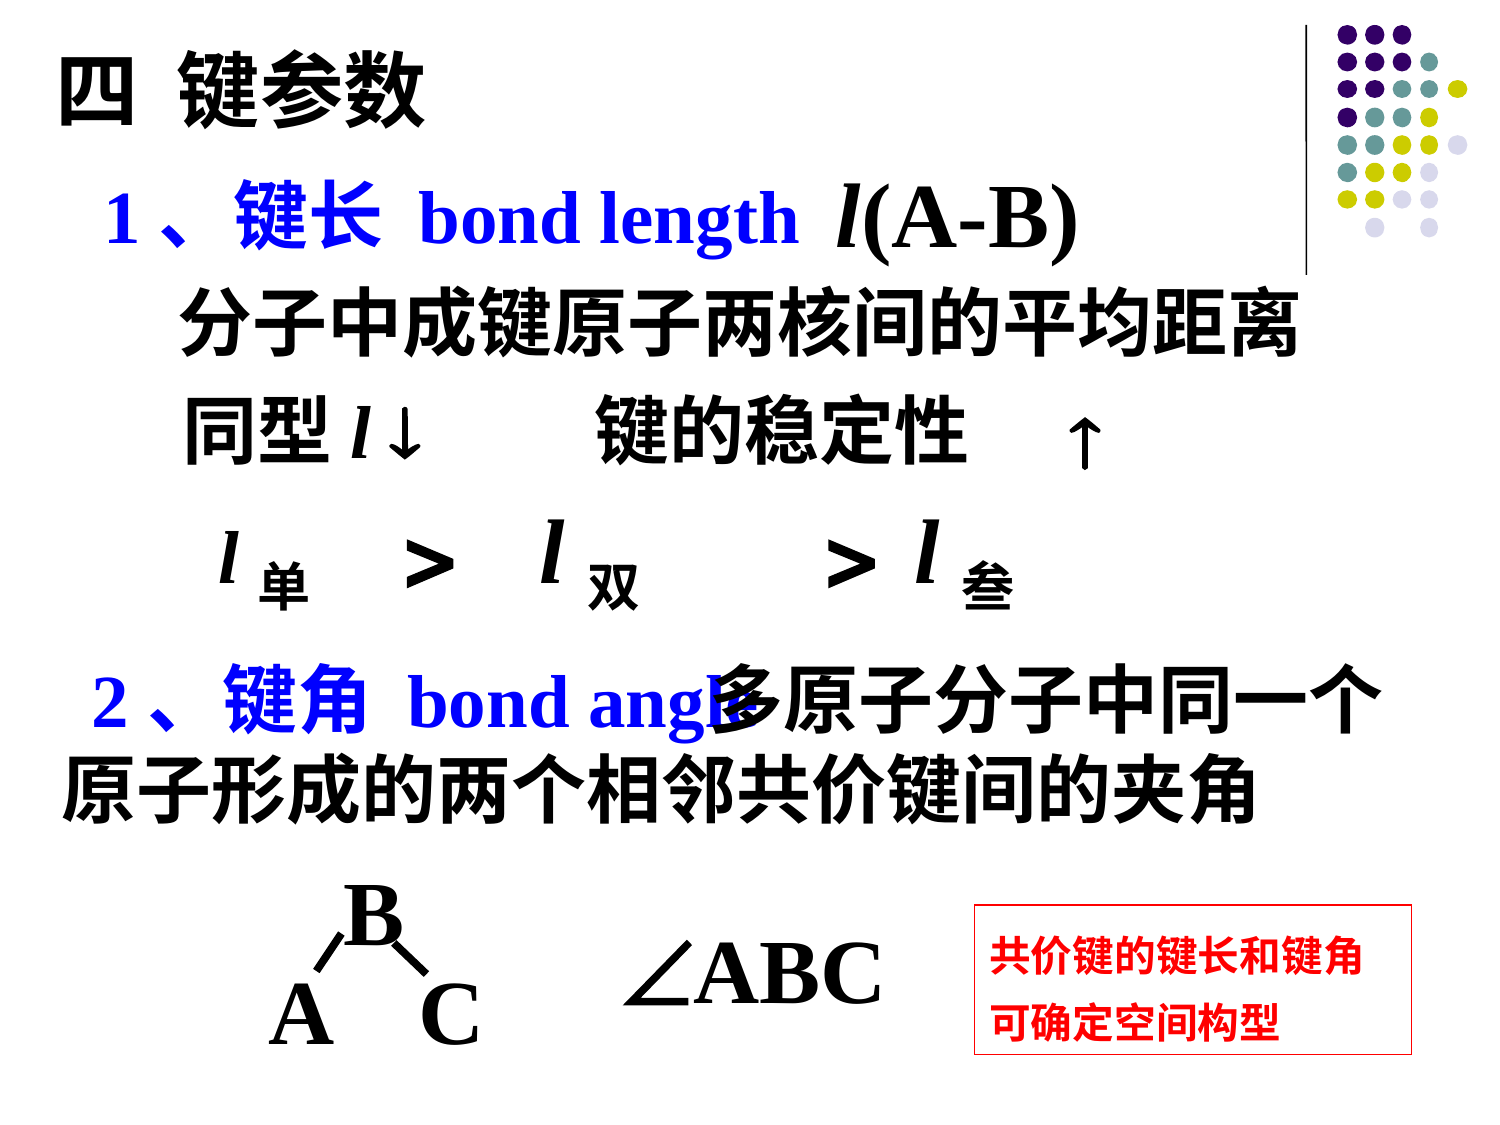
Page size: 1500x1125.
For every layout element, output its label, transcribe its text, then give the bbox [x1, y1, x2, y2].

text_box 同型l  [167, 376, 518, 481]
text_box l(A-B) [820, 148, 1209, 268]
text_box 分子中成键原子两核间的平均距离 [162, 268, 1424, 373]
text_box l单 l双 l叁 [203, 484, 1117, 625]
text_box  [1055, 386, 1306, 492]
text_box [253, 845, 592, 1072]
text_box 四 键参数 [41, 31, 704, 146]
text_box   [388, 491, 1164, 617]
text_box 键的稳定性 [580, 376, 1131, 481]
text_box ABC [608, 904, 934, 1030]
text_box 多原子分子中同一个 原子形成的两个相邻共价键间的夹角 [47, 645, 1483, 840]
text_box 1、键长 bond length [88, 160, 820, 266]
text_box 共价键的键长和键角可确定空间构型 [974, 904, 1412, 1055]
